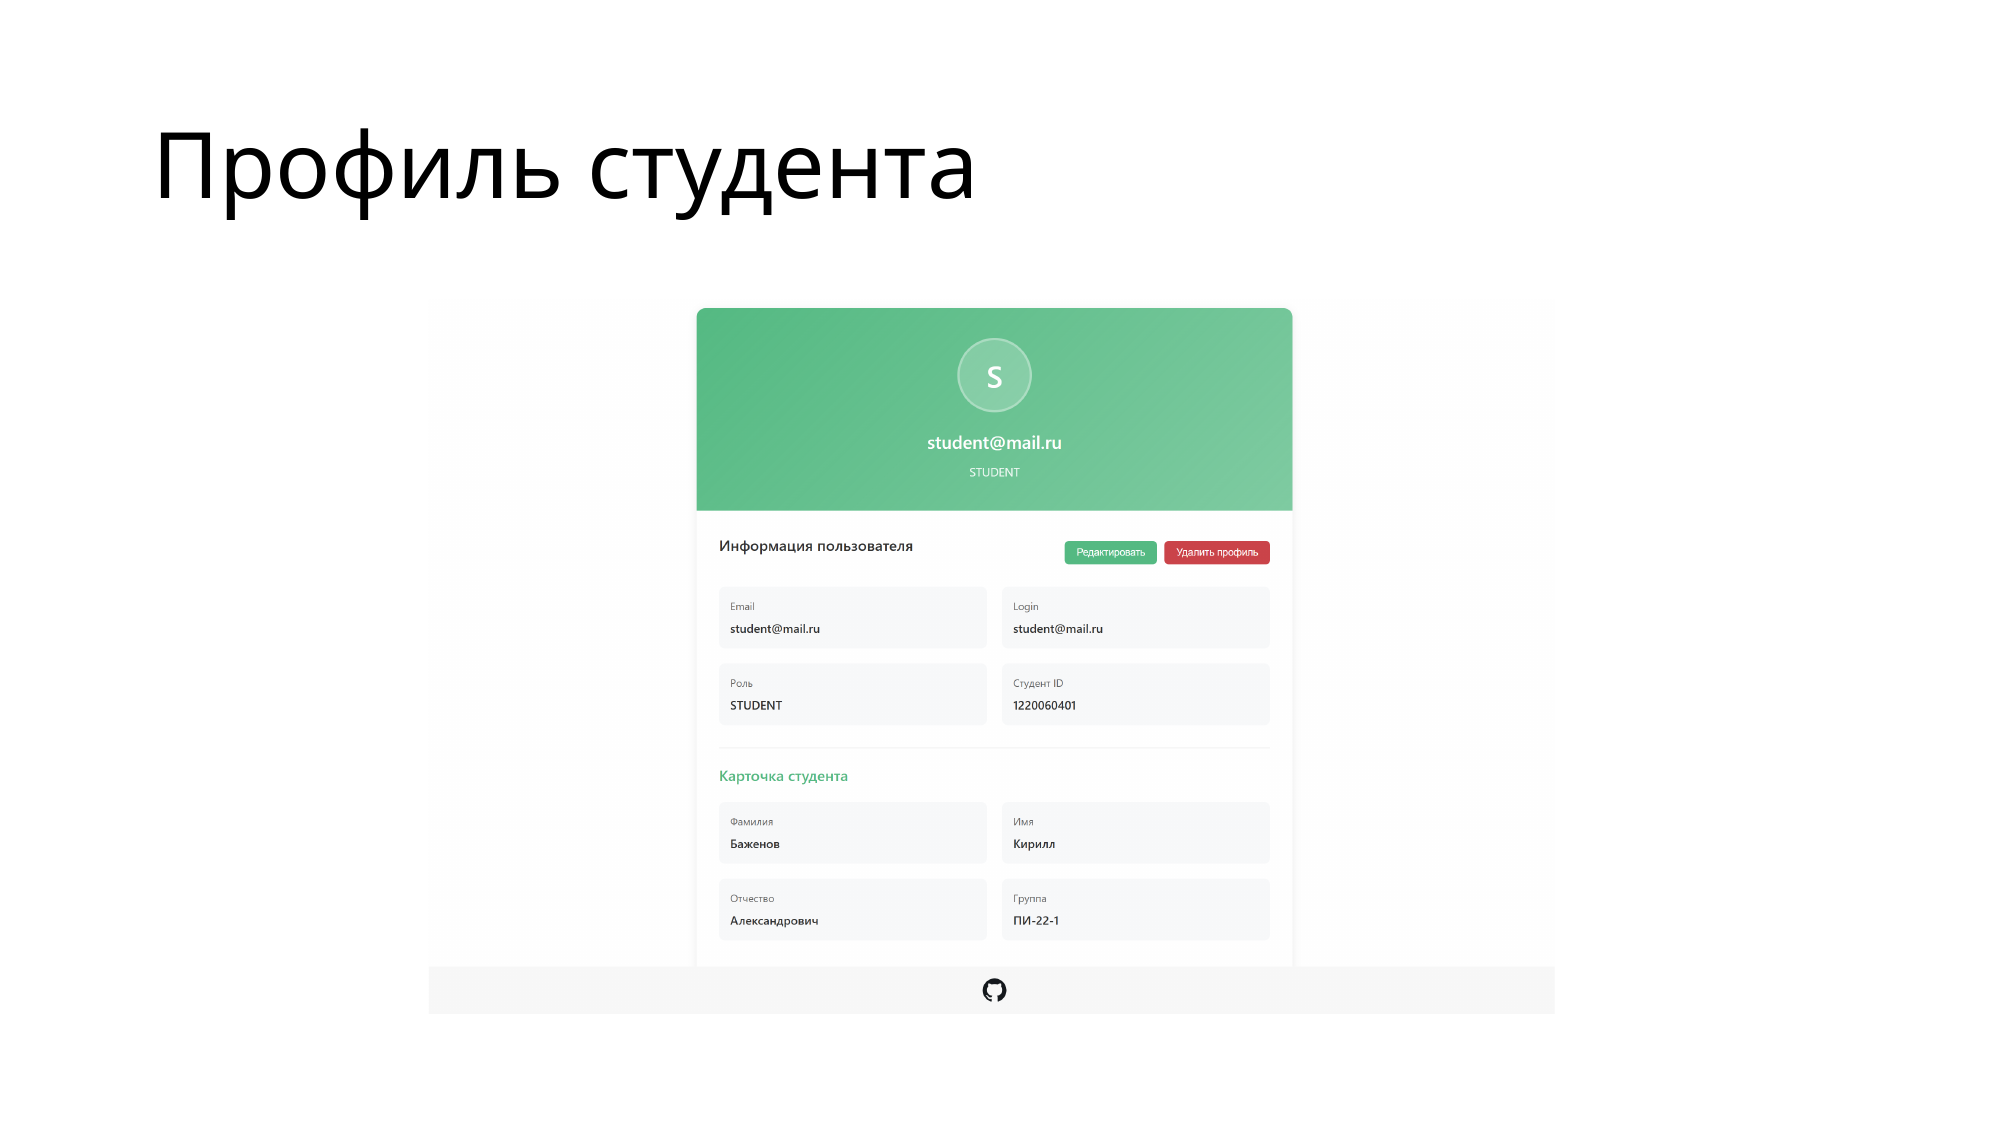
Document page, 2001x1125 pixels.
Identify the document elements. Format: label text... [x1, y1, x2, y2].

title Профиль студента [137, 59, 1863, 278]
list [428, 298, 1556, 1014]
